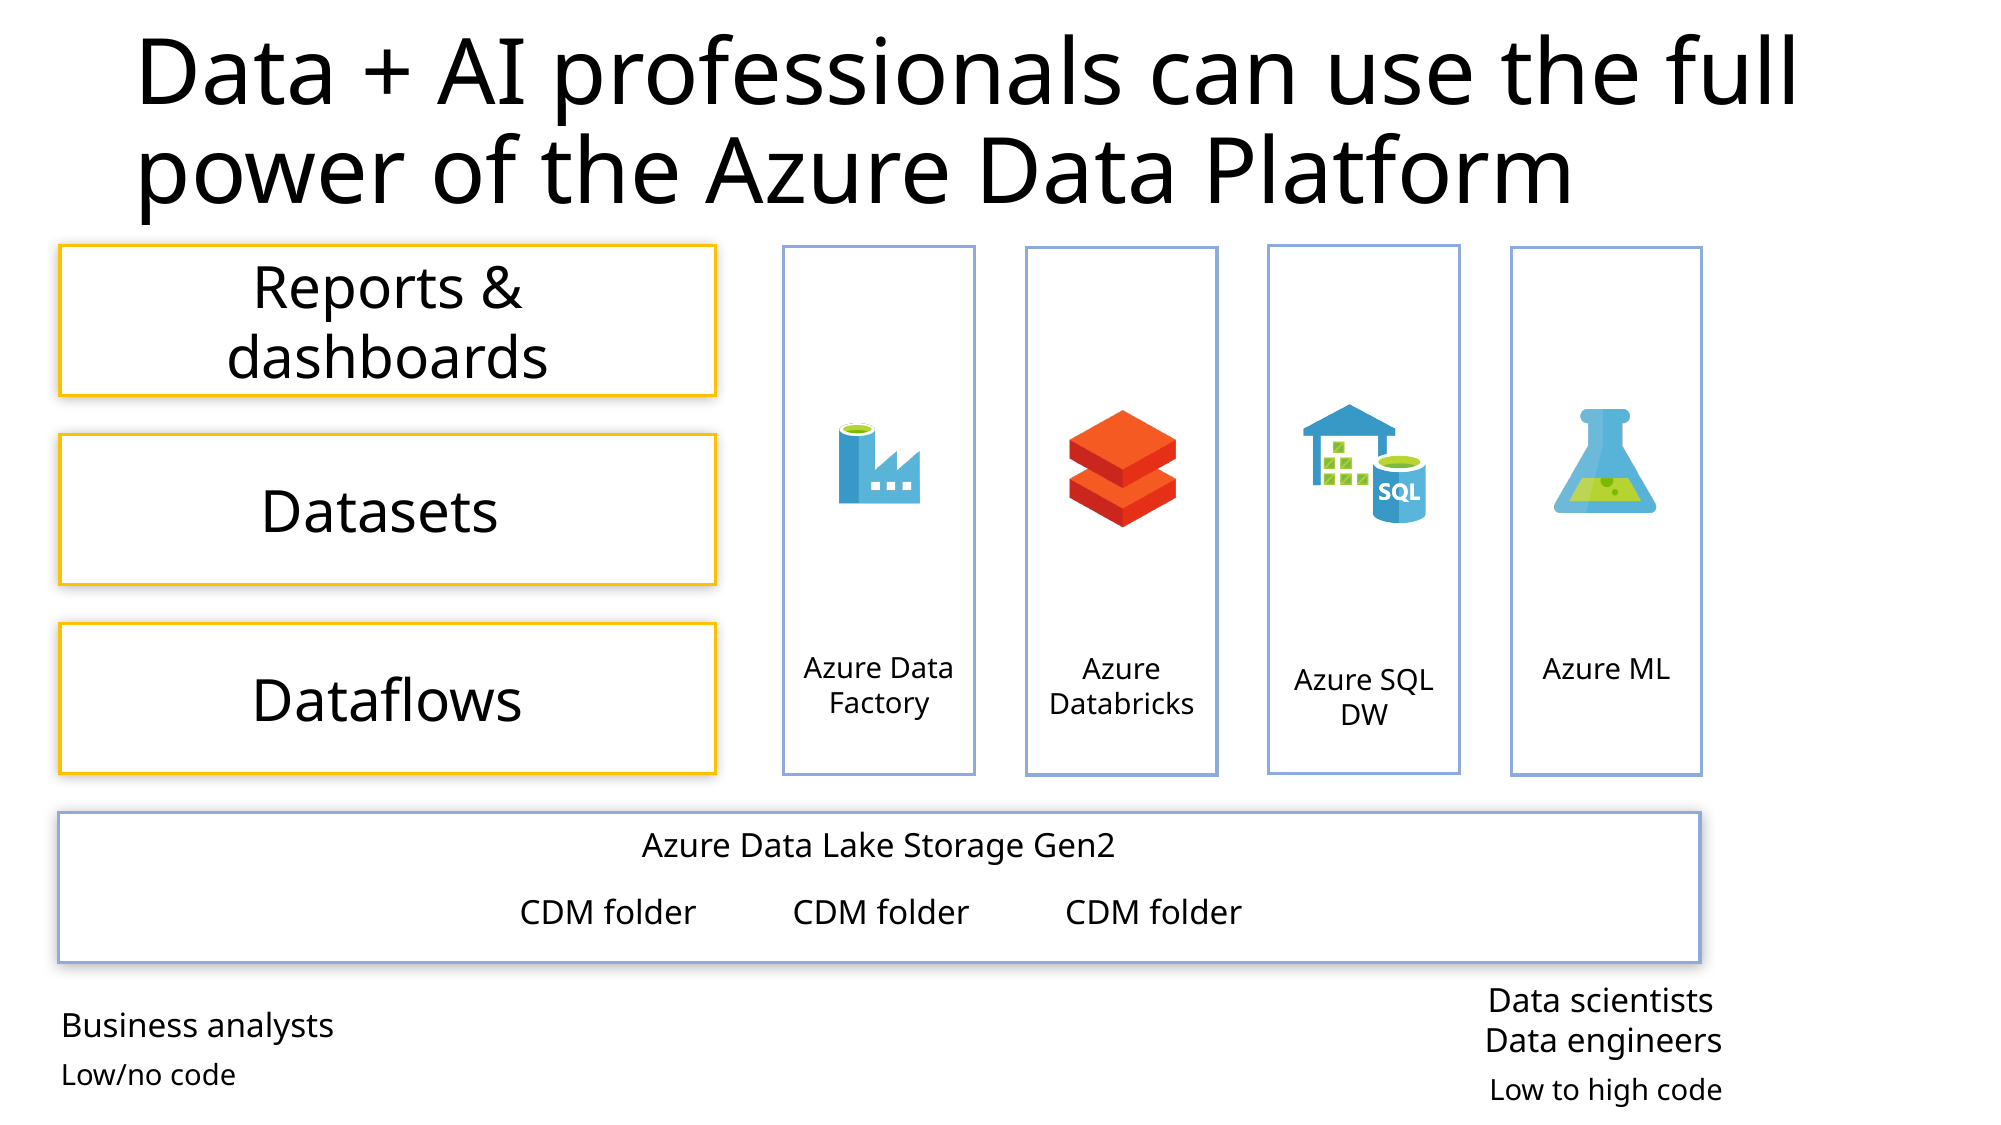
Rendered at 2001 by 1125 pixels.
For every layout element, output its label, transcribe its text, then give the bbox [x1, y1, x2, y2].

text_box Azure SQL DW [1268, 245, 1460, 774]
text_box Data scientists Data engineers Low to high code [1392, 958, 1739, 1125]
picture [1054, 409, 1191, 528]
text_box Business analysts Low/no code [45, 985, 560, 1110]
text_box Dataflows [60, 623, 716, 774]
text_box Reports & dashboards [60, 245, 716, 396]
text_box Azure Data Factory [783, 246, 975, 775]
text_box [485, 881, 1277, 941]
text_box Azure ML [1511, 247, 1702, 776]
text_box Datasets [60, 434, 716, 585]
text_box Azure Data Lake Storage Gen2 [58, 812, 1700, 963]
title Data + AI professionals can use the full power of the Azure Data Platform [119, 15, 1845, 234]
picture [1303, 402, 1426, 525]
text_box Azure Databricks [1026, 247, 1218, 776]
picture [1540, 409, 1674, 513]
picture [802, 423, 956, 505]
